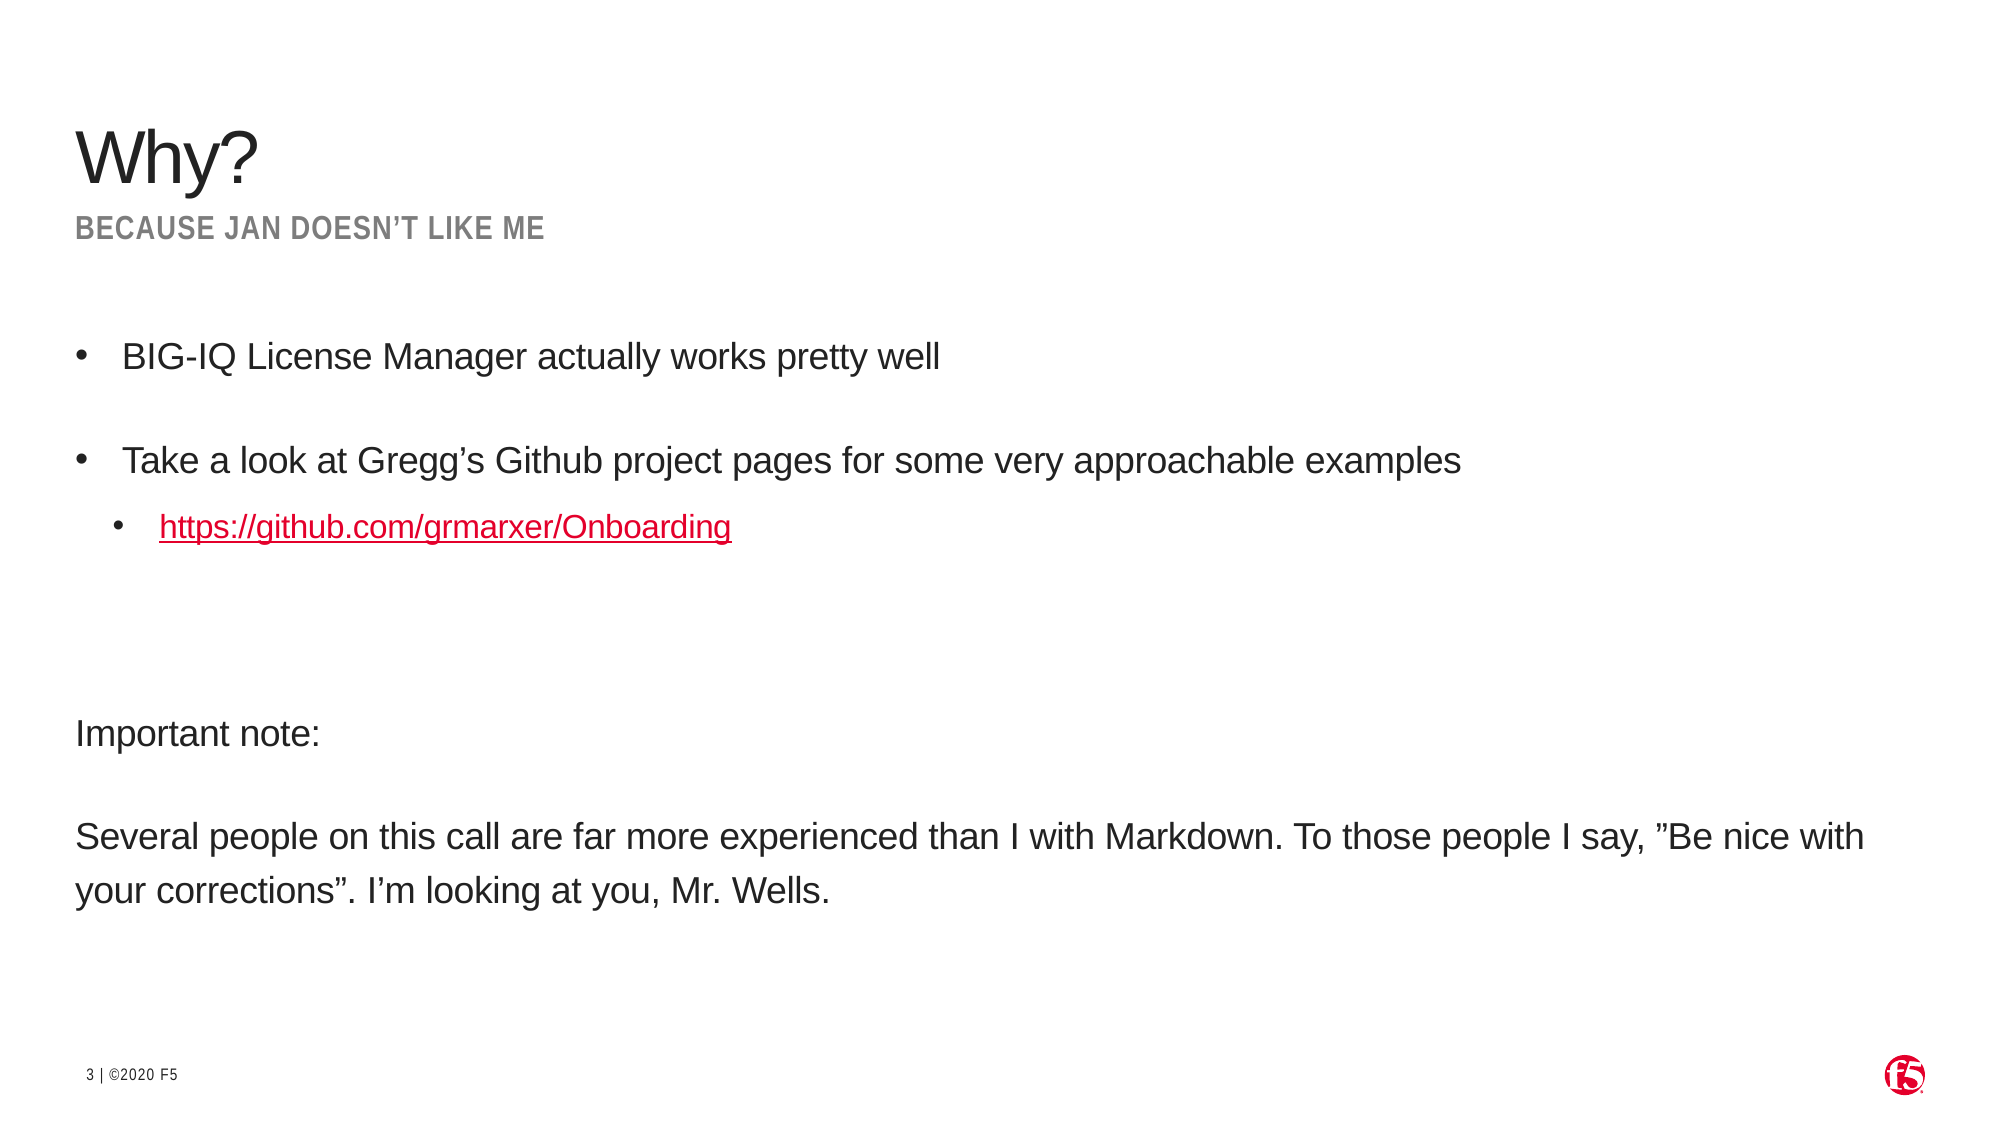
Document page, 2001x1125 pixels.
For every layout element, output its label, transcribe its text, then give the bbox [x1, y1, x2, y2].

list Because jan doesn’t like me [75, 206, 1925, 247]
list BIG-IQ License Manager actually works pretty well Take a look at Gregg’s Github project pages for some very approachable examples https://github.com/grmarxer/Onboarding Important note: Several people on this call are far more experienced than I with Markdown. To those people I say, ”Be nice with your corrections”. I’m looking at you, Mr. Wells. [75, 322, 1925, 1054]
title Why? [75, 75, 1925, 199]
